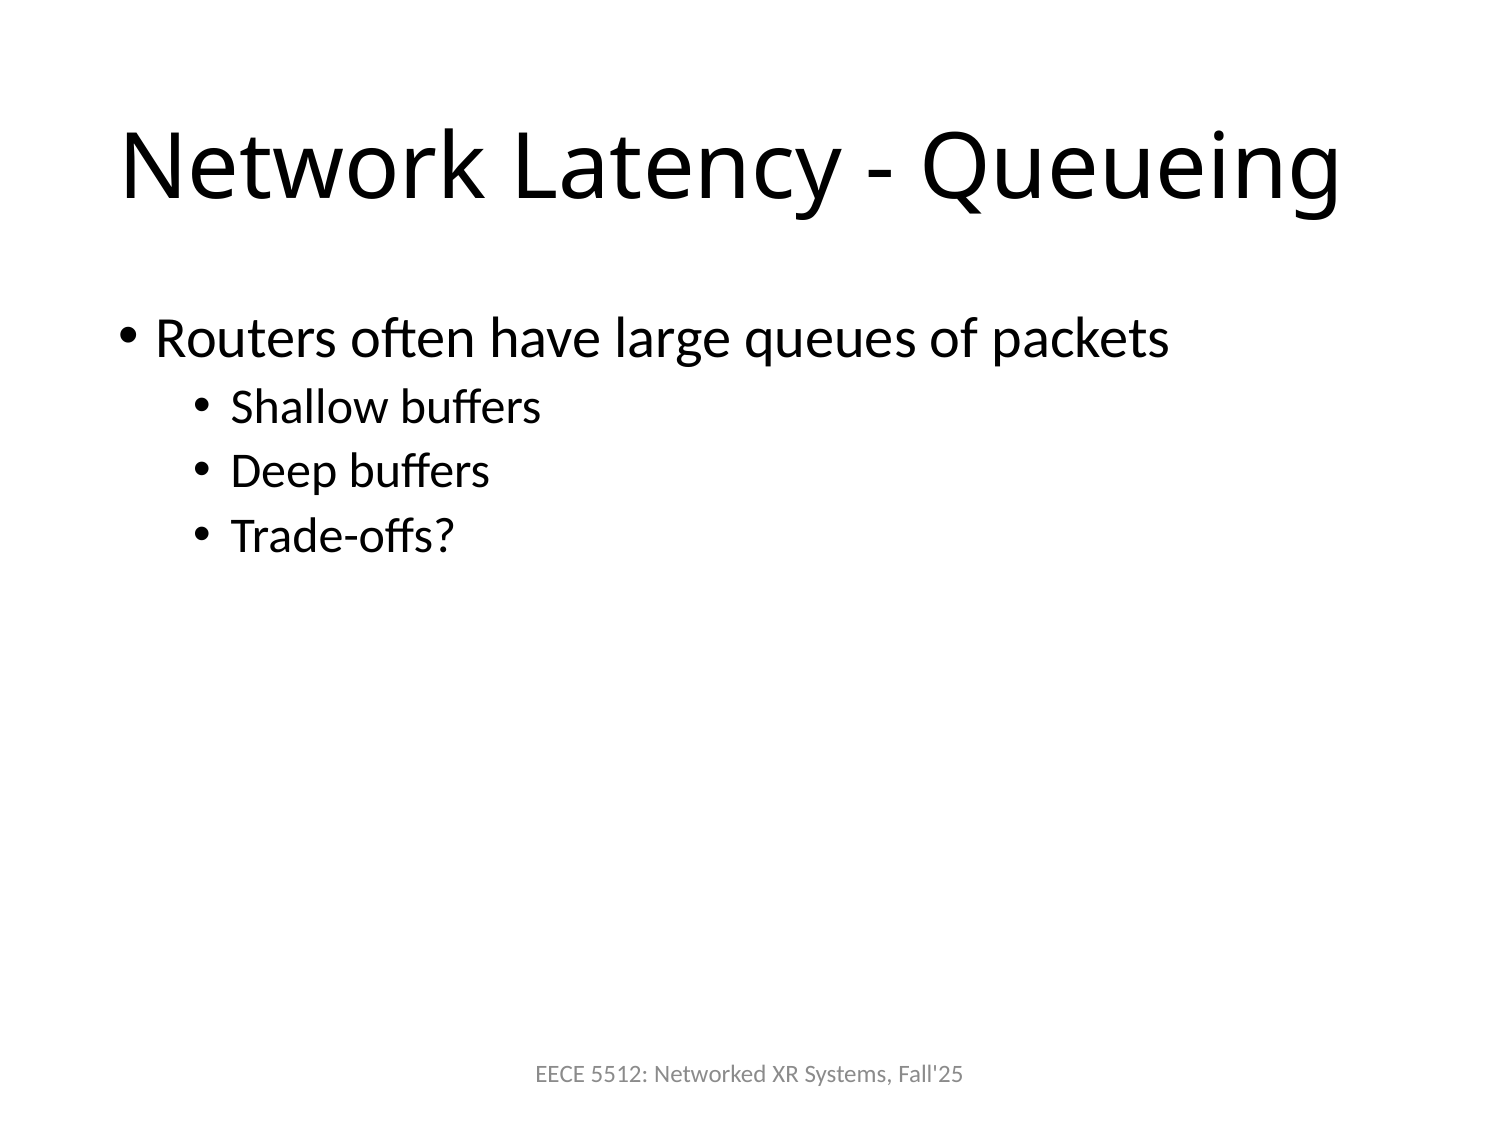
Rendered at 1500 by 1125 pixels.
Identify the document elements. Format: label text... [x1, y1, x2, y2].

title Network Latency - Queueing [103, 59, 1397, 278]
list Routers often have large queues of packets Shallow buffers Deep buffers Trade-offs? [103, 299, 1397, 1014]
footer EECE 5512: Networked XR Systems, Fall'25 [496, 1042, 1004, 1103]
